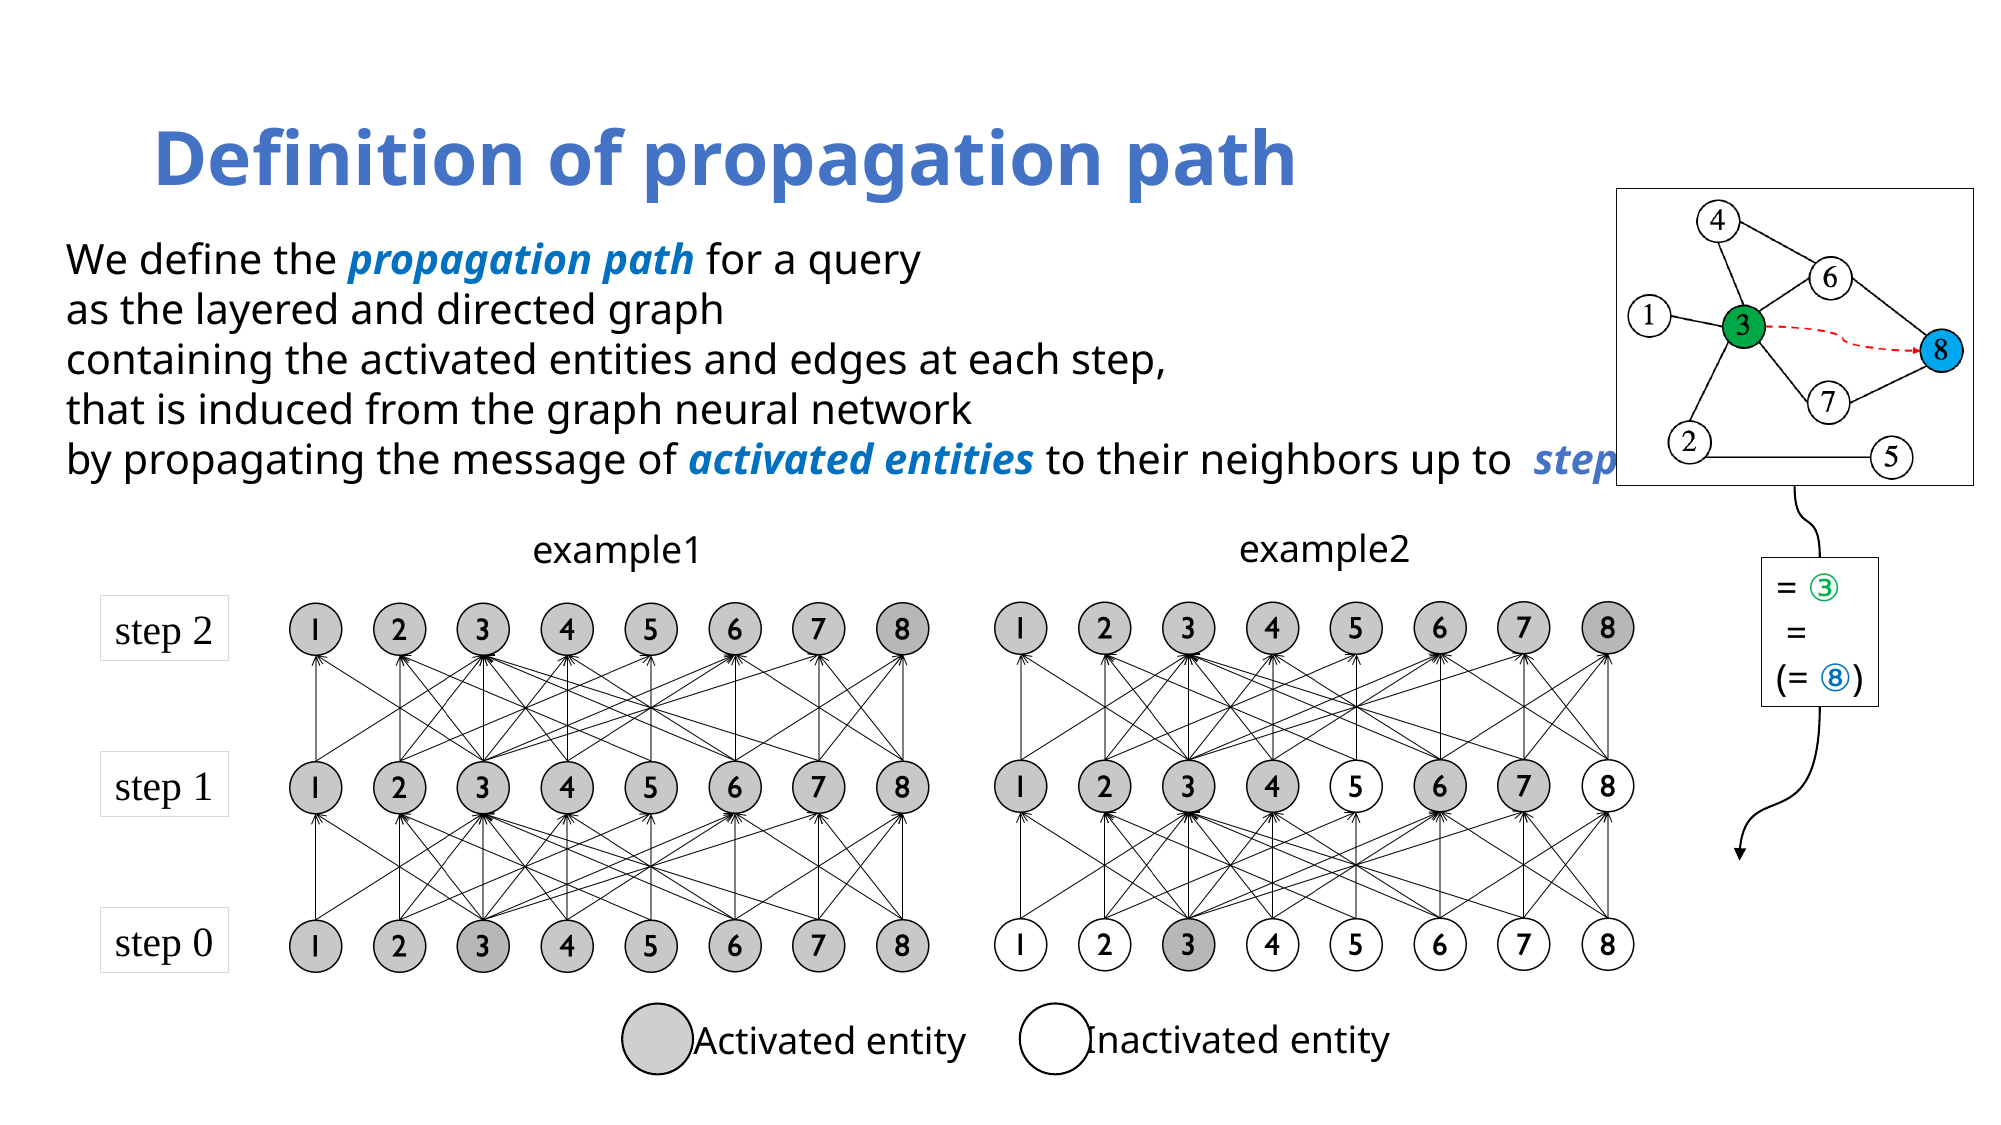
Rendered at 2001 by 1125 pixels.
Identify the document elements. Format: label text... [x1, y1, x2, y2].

text_box example1 [517, 518, 719, 579]
text_box step 1 [100, 751, 229, 817]
title Definition of propagation path [137, 52, 1863, 270]
text_box [621, 1002, 695, 1076]
picture [284, 592, 936, 988]
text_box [1771, 508, 1844, 534]
text_box step 0 [100, 907, 229, 973]
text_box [1710, 751, 1849, 832]
picture [990, 592, 1642, 988]
text_box [1018, 1002, 1092, 1076]
text_box Activated entity [679, 1009, 982, 1070]
text_box step 2 [100, 595, 229, 661]
picture [1616, 188, 1974, 486]
text_box example2 [1224, 518, 1426, 578]
text_box Inactivated entity [1076, 1008, 1405, 1069]
